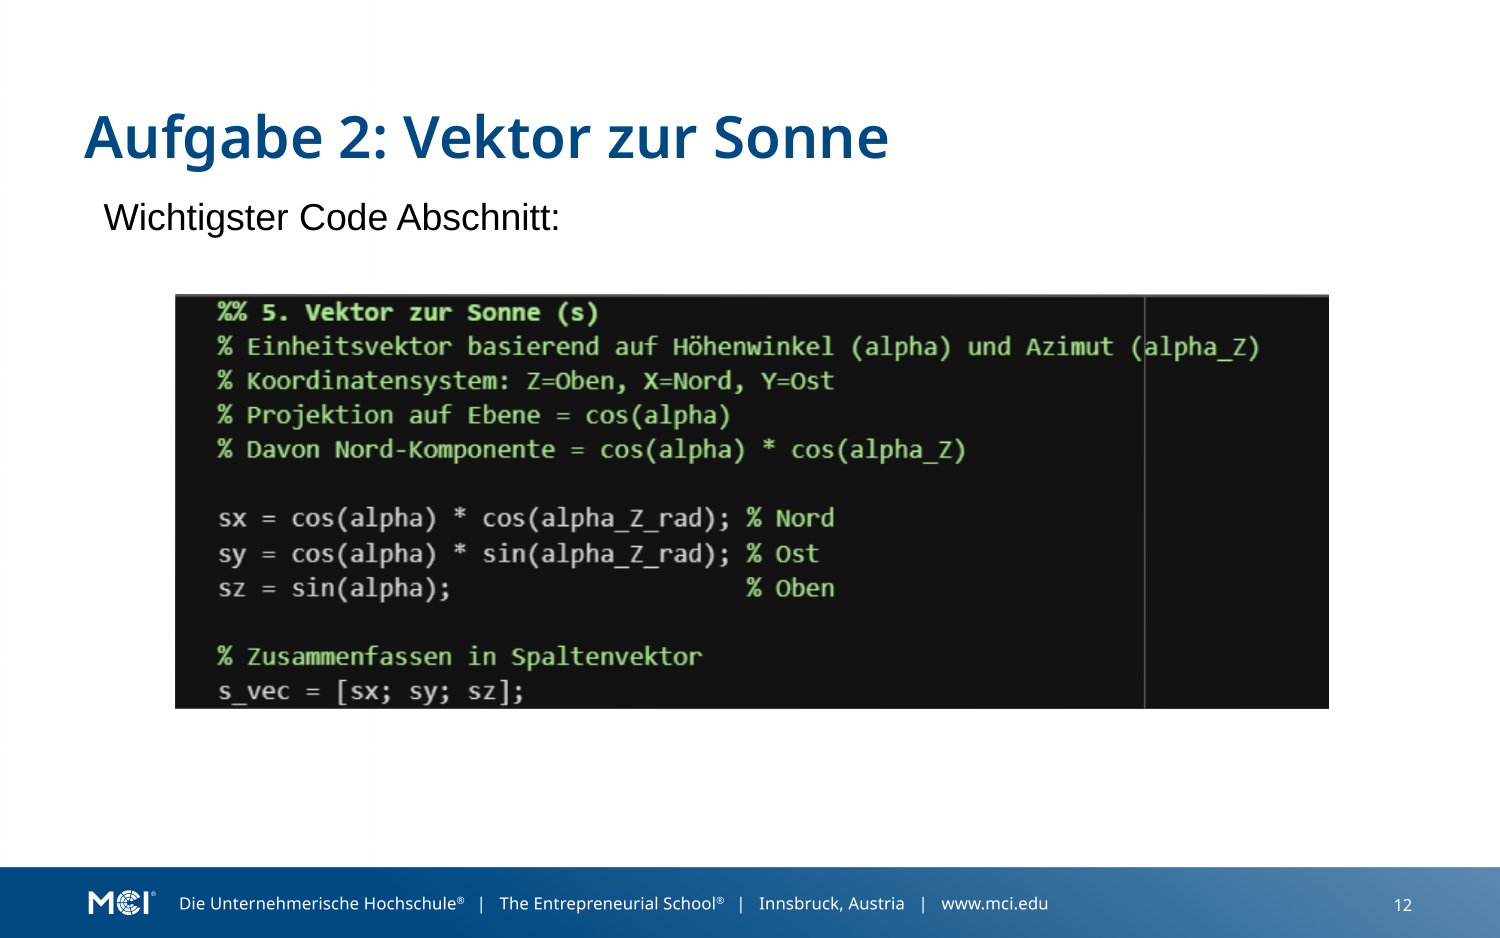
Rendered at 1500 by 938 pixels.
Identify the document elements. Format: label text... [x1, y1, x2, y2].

picture [174, 294, 1329, 709]
text_box Wichtigster Code Abschnitt: [88, 186, 1468, 336]
text_box Aufgabe 2: Vektor zur Sonne [84, 108, 1412, 159]
